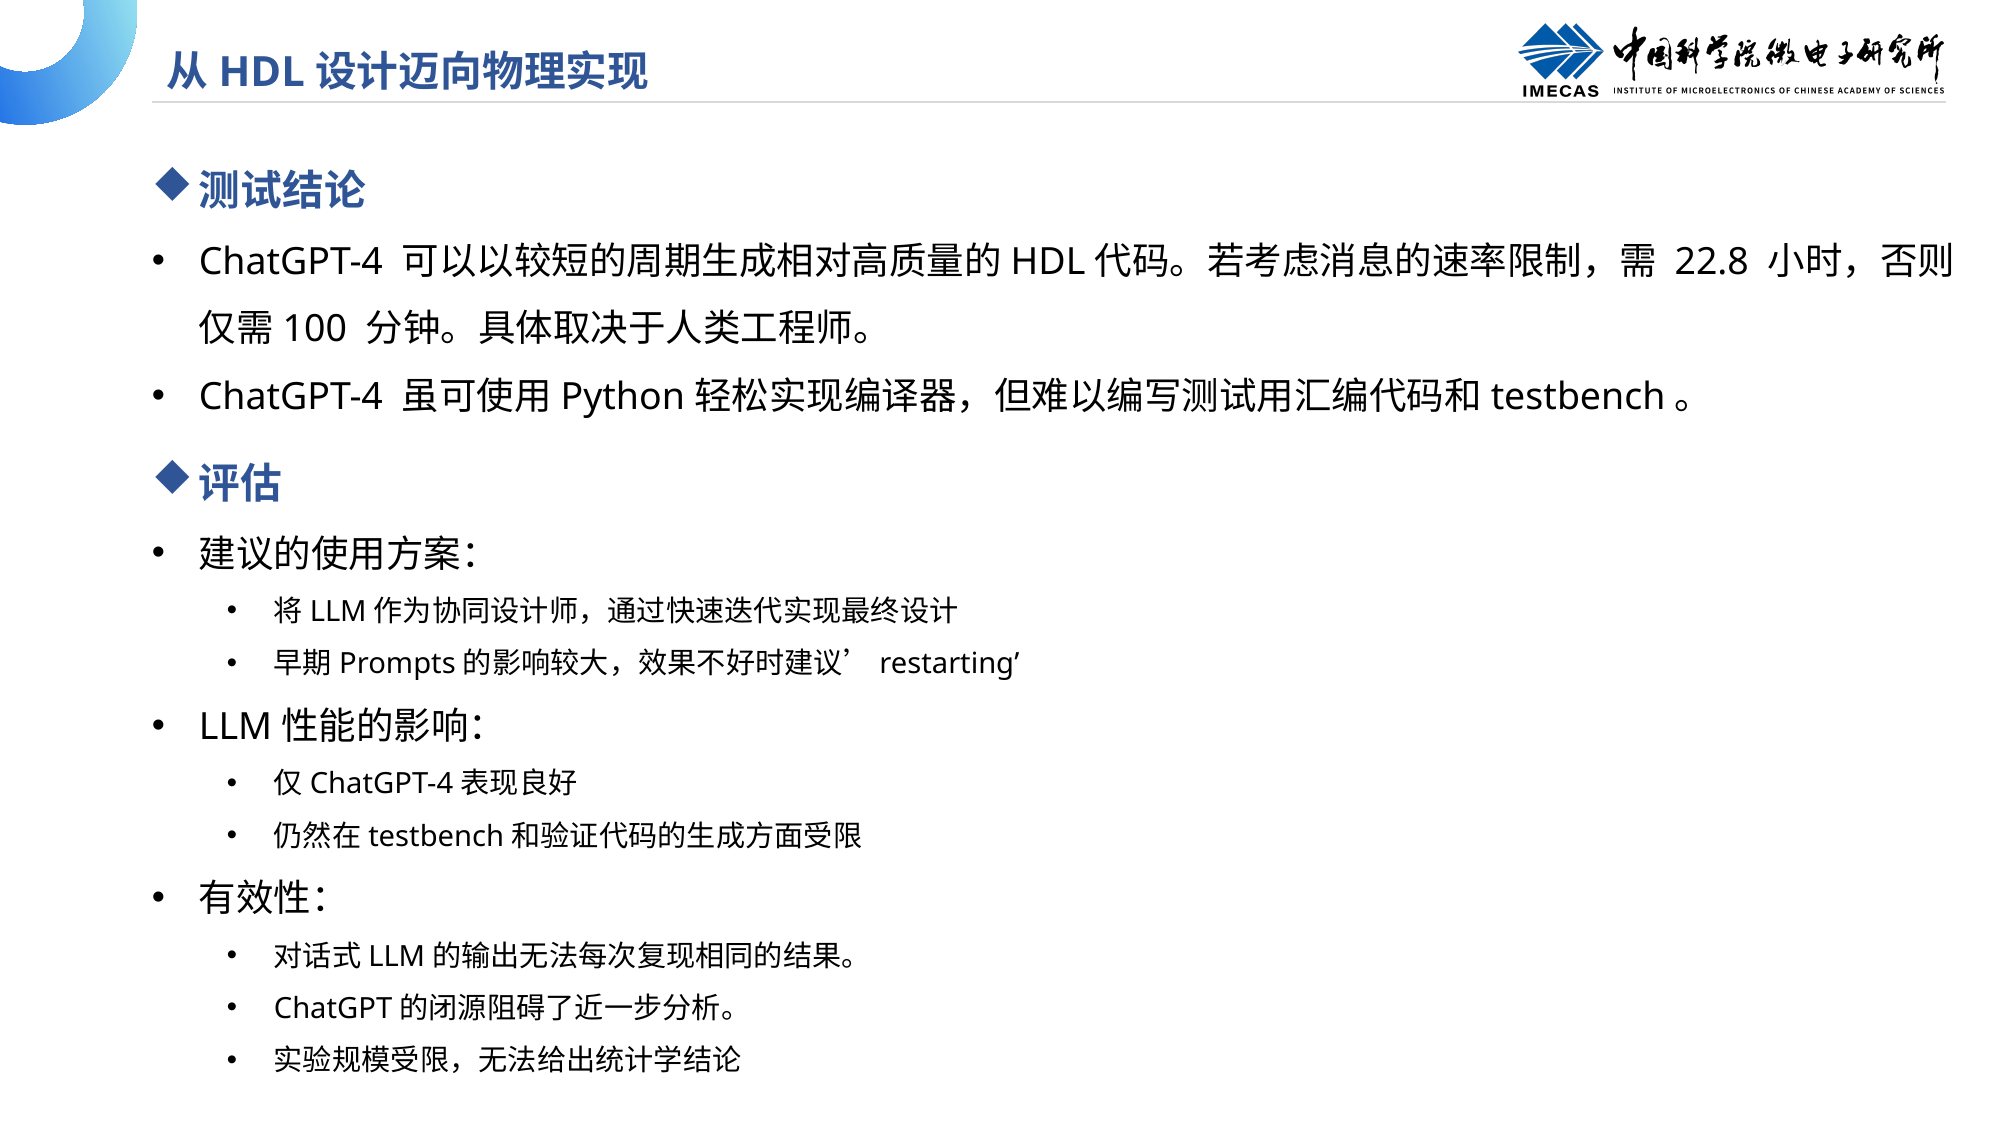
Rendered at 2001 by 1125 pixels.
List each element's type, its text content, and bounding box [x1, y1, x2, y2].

picture [1518, 23, 1944, 97]
text_box 从HDL设计迈向物理实现 [152, 12, 668, 101]
text_box 测试结论 ChatGPT-4 可以以较短的周期生成相对高质量的HDL代码。若考虑消息的速率限制，需 22.8 小时，否则仅需100 分钟。具体取决于人类工程师。 ChatGPT-4 虽可使用Python轻松实现编译器，但难以编写测试用汇编代码和testbench。 [137, 131, 1972, 424]
text_box [0, 0, 138, 126]
text_box 评估 建议的使用方案： 将LLM作为协同设计师，通过快速迭代实现最终设计 早期Prompts的影响较大，效果不好时建议’restarting’ LLM性能的影响： 仅ChatGPT-4表现良好 仍然在testbench和验证代码的生成方面受限 有效性： 对话式LLM的输出无法每次复现相同的结果。 ChatGPT的闭源阻碍了近一步分析。 实验规模受限，无法给出统计学结论 [137, 424, 1972, 1125]
